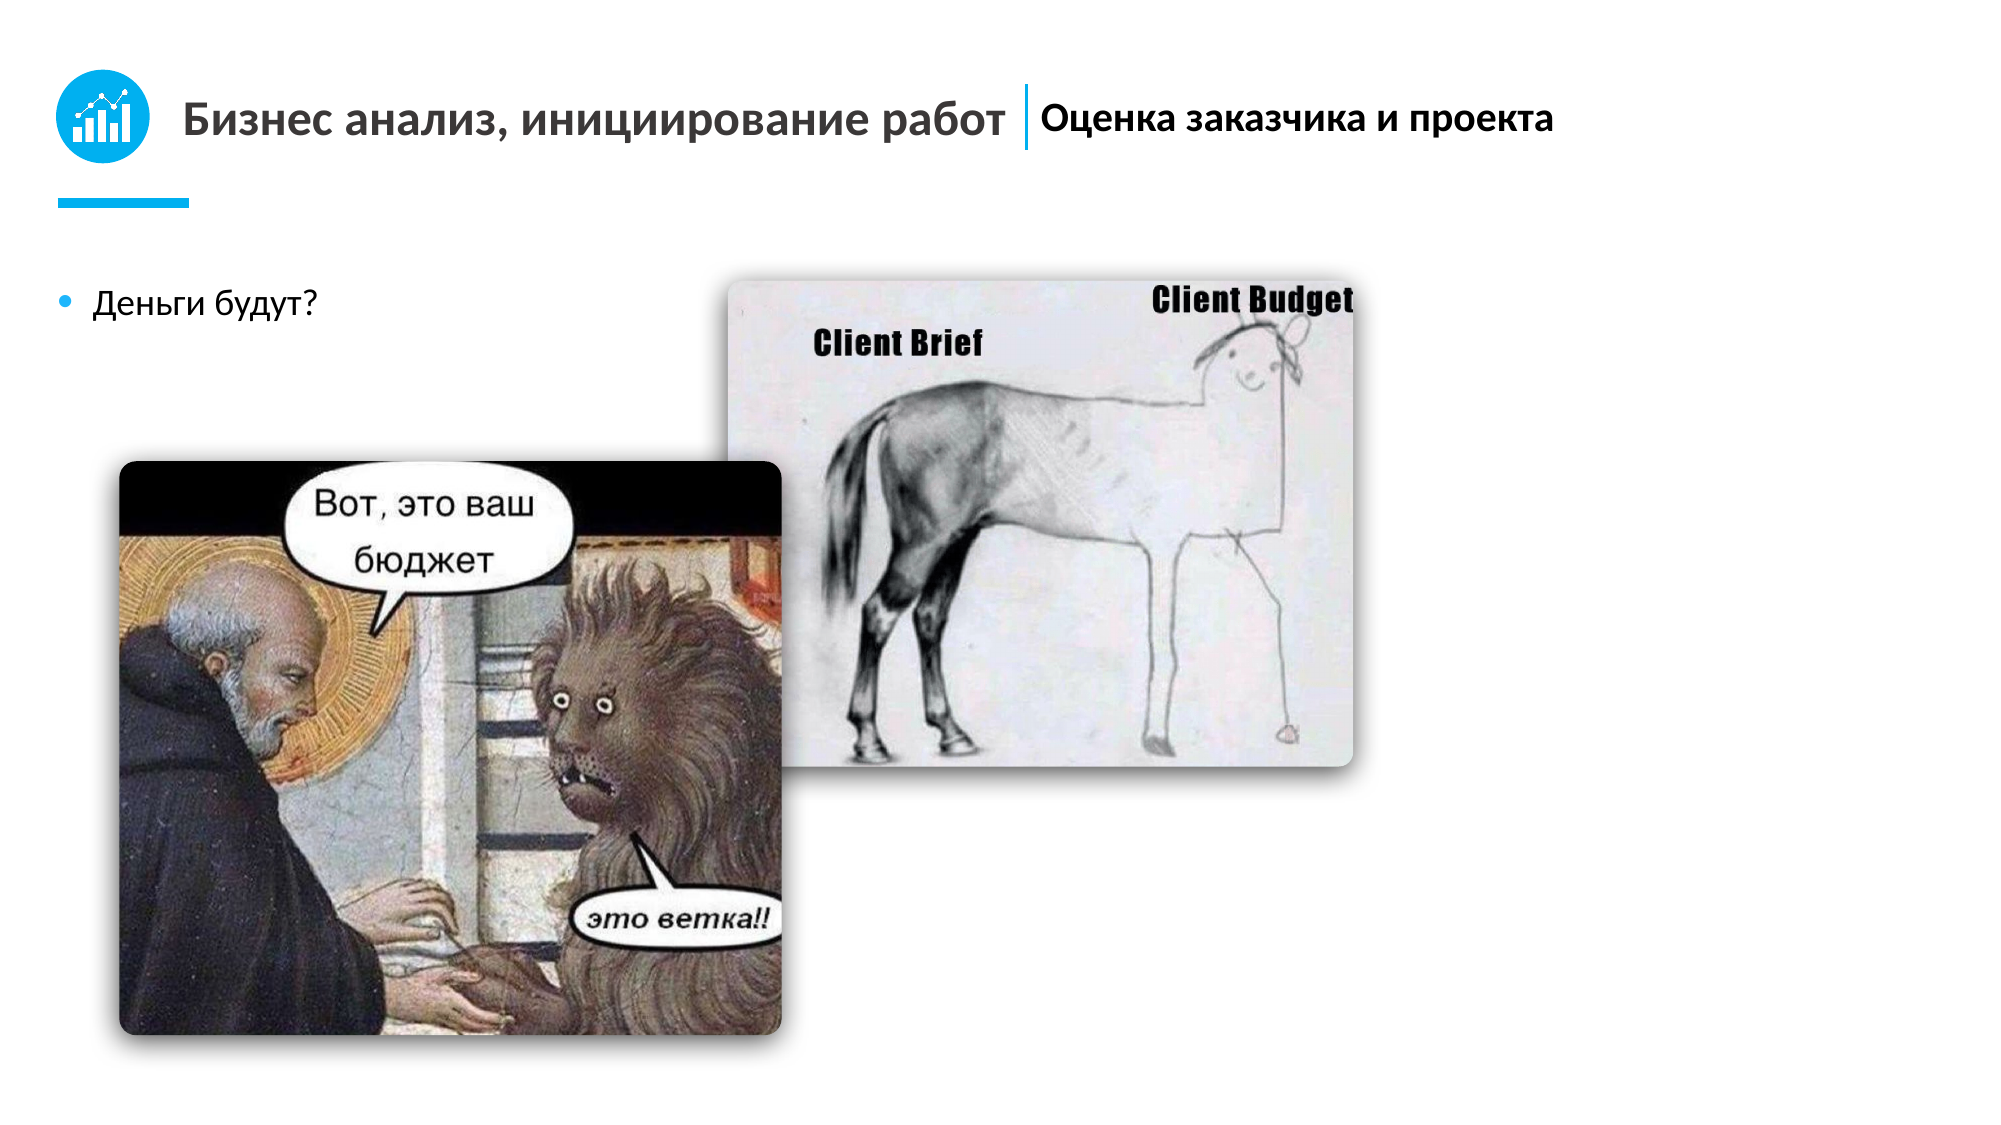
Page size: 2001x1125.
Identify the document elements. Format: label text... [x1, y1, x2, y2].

picture [119, 280, 1354, 1036]
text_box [56, 69, 150, 164]
text_box Оценка заказчика и проекта [1027, 82, 1591, 148]
text_box Бизнес анализ, инициирование работ [168, 78, 1027, 154]
text_box Деньги будут? [10, 266, 376, 331]
